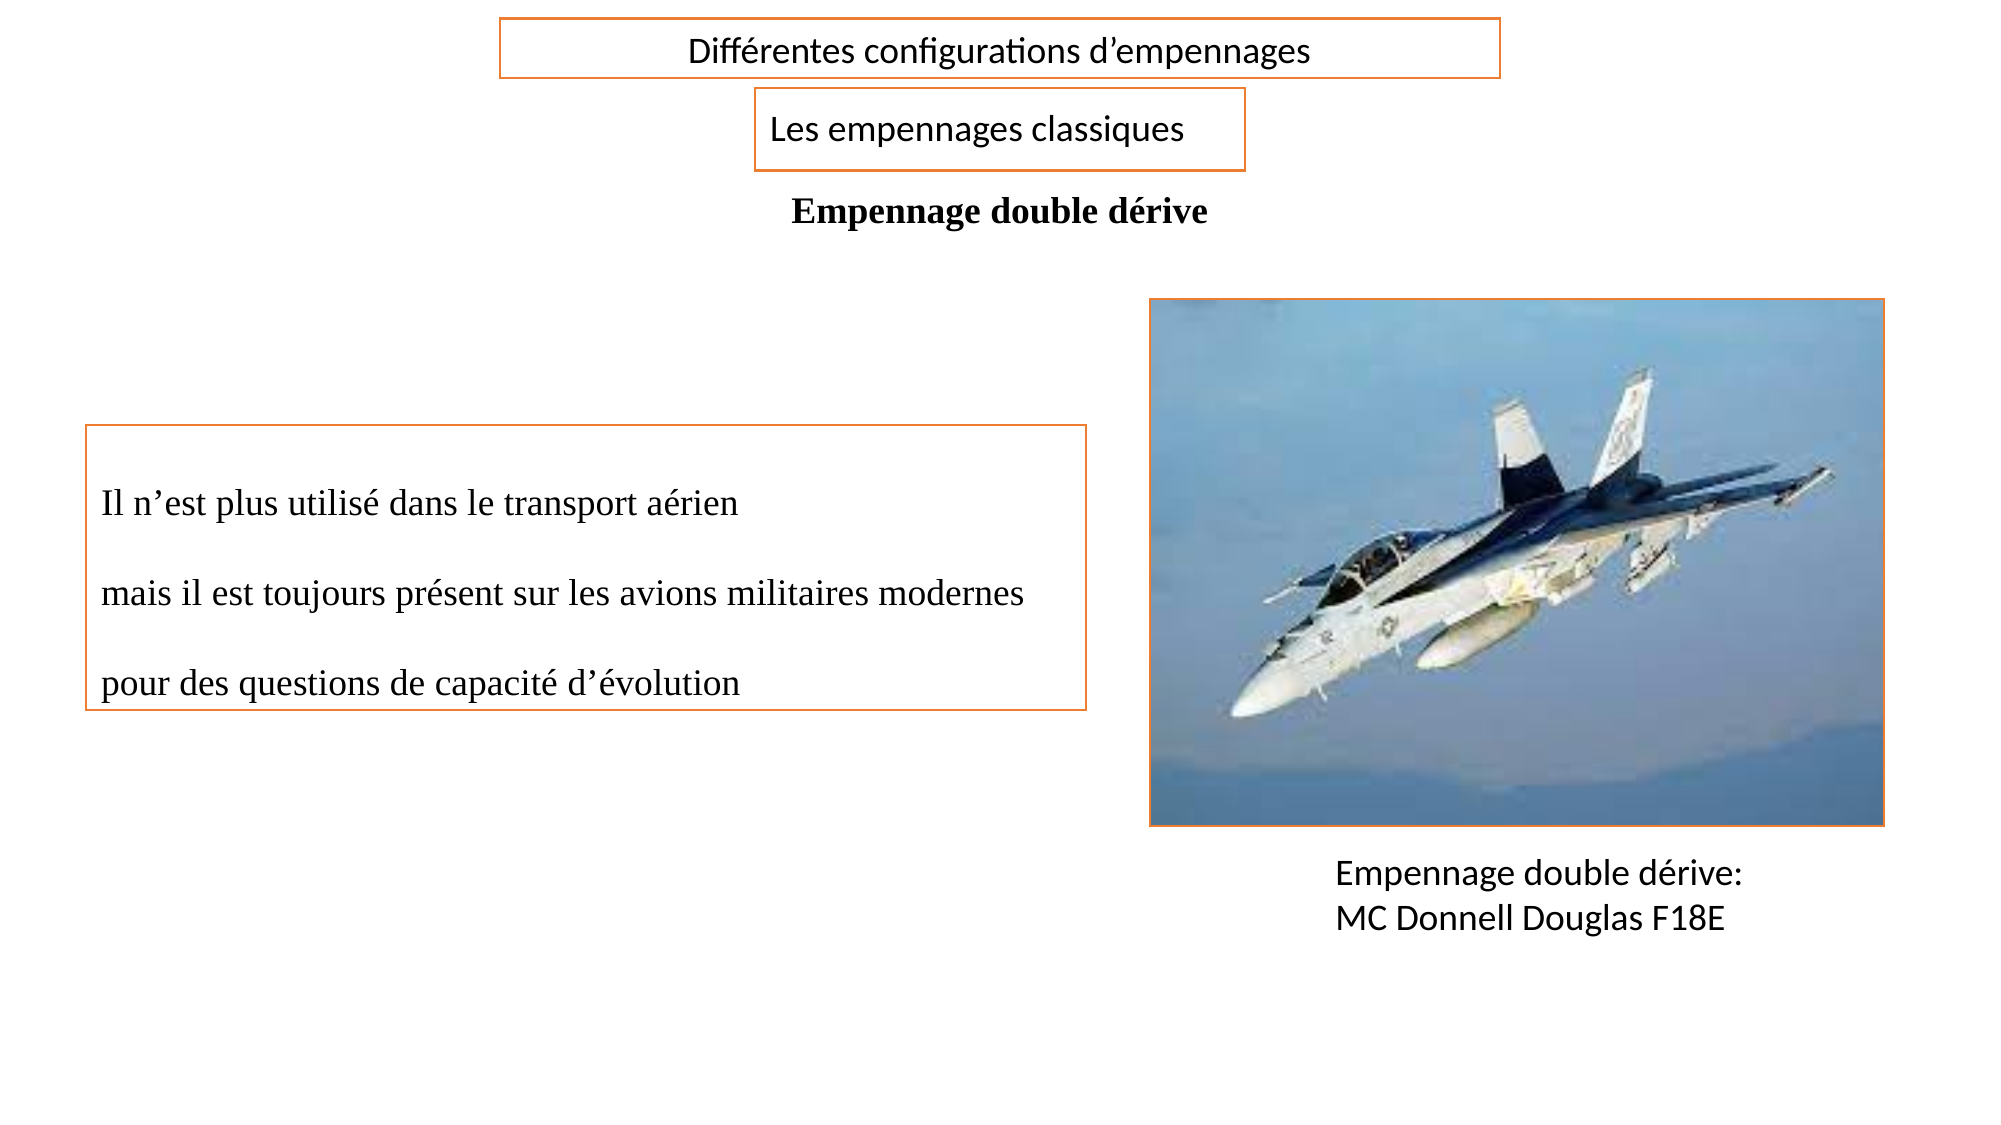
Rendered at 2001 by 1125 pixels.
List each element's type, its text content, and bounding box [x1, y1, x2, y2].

text_box Différentes configurations d’empennages [499, 17, 1501, 79]
text_box Il n’est plus utilisé dans le transport aérien mais il est toujours présent sur les avions militaires modernes pour des questions de capacité d’évolution [85, 424, 1087, 711]
title Les empennages classiques [754, 87, 1246, 172]
text_box Empennage double dérive [775, 178, 1225, 239]
text_box Empennage double dérive: MC Donnell Douglas F18E [1320, 840, 1793, 946]
picture [1151, 300, 1883, 825]
